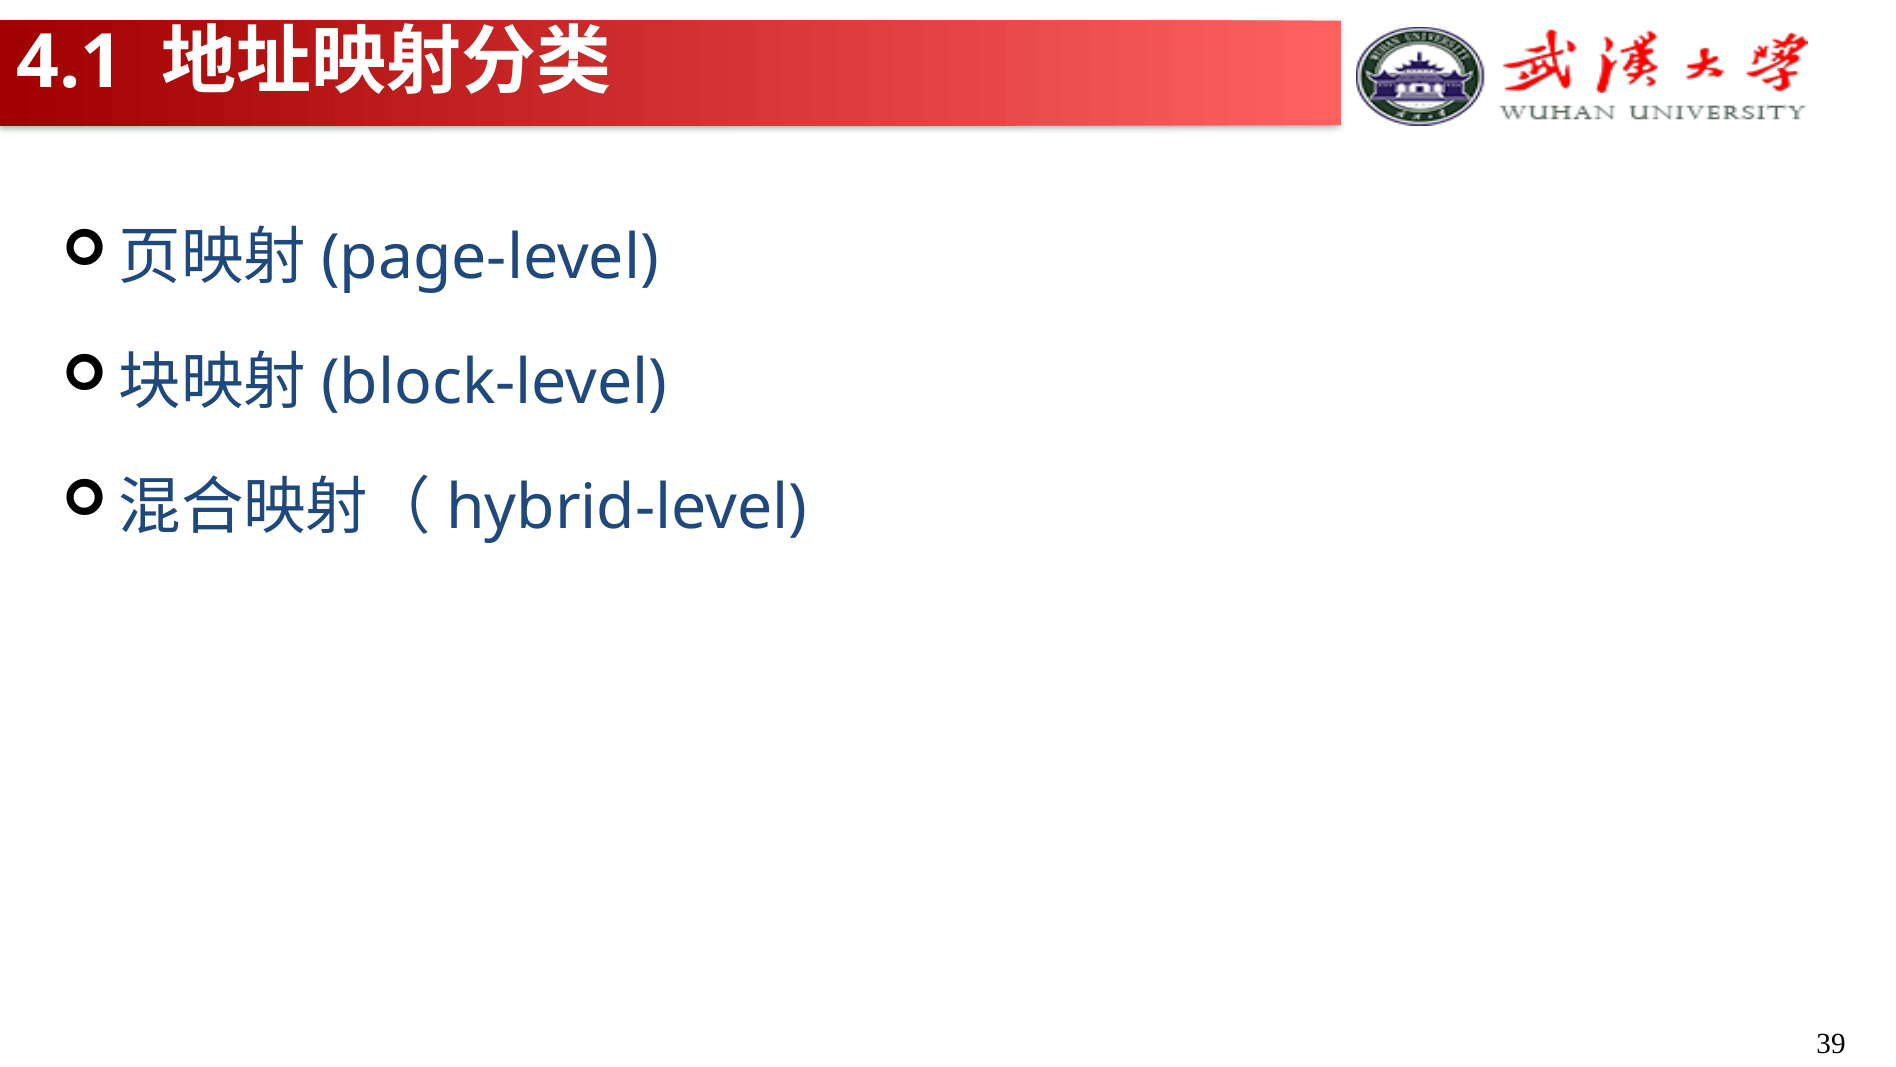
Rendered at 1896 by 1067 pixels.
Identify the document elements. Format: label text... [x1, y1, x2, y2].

title 4.1 地址映射分类 [16, 12, 1880, 102]
picture [1356, 102, 1808, 126]
list 页映射(page-level) 块映射(block-level) 混合映射（hybrid-level) [61, 178, 1808, 970]
